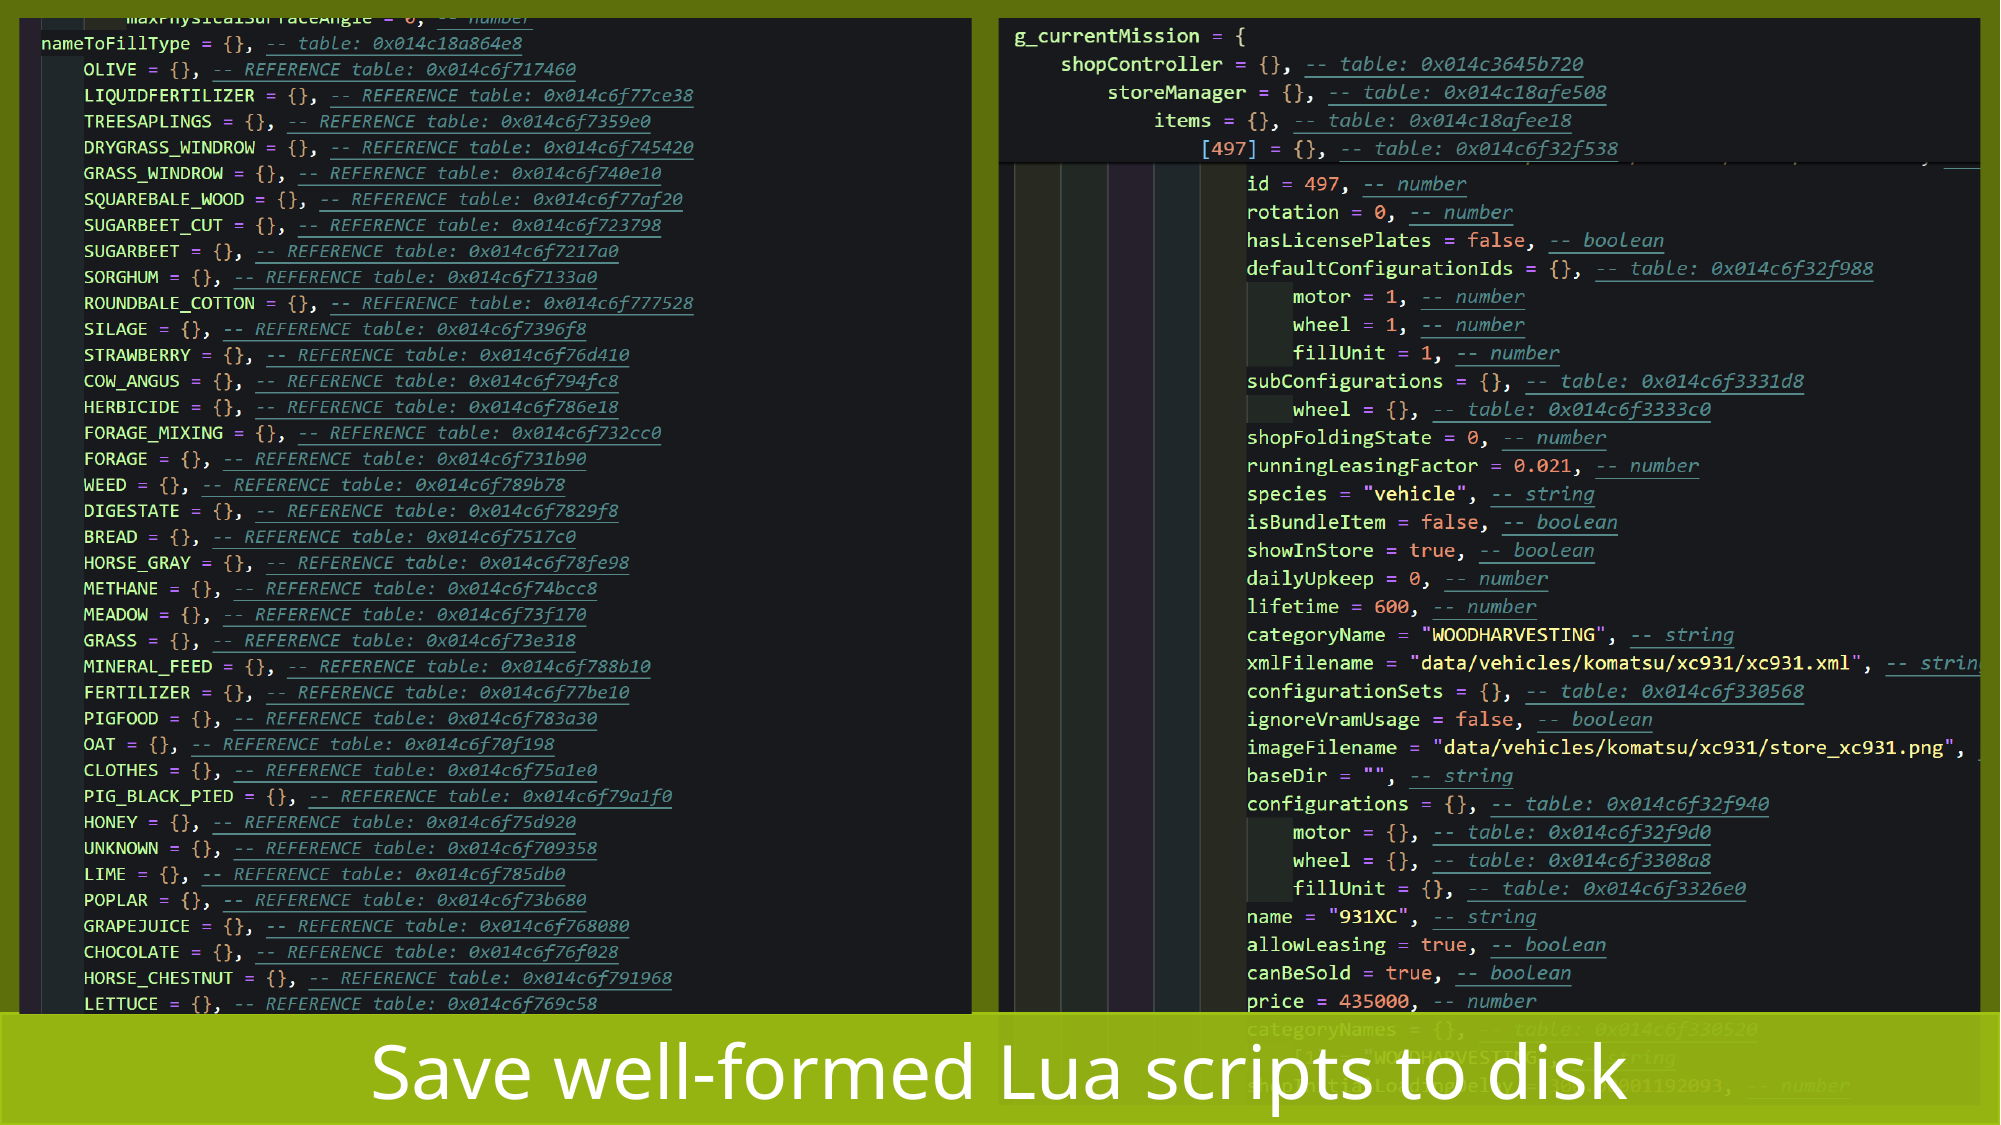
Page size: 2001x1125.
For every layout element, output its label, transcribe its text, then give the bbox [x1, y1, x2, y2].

picture [998, 17, 1982, 1106]
picture [18, 17, 973, 1014]
text_box Save well-formed Lua scripts to disk [0, 1012, 2000, 1125]
